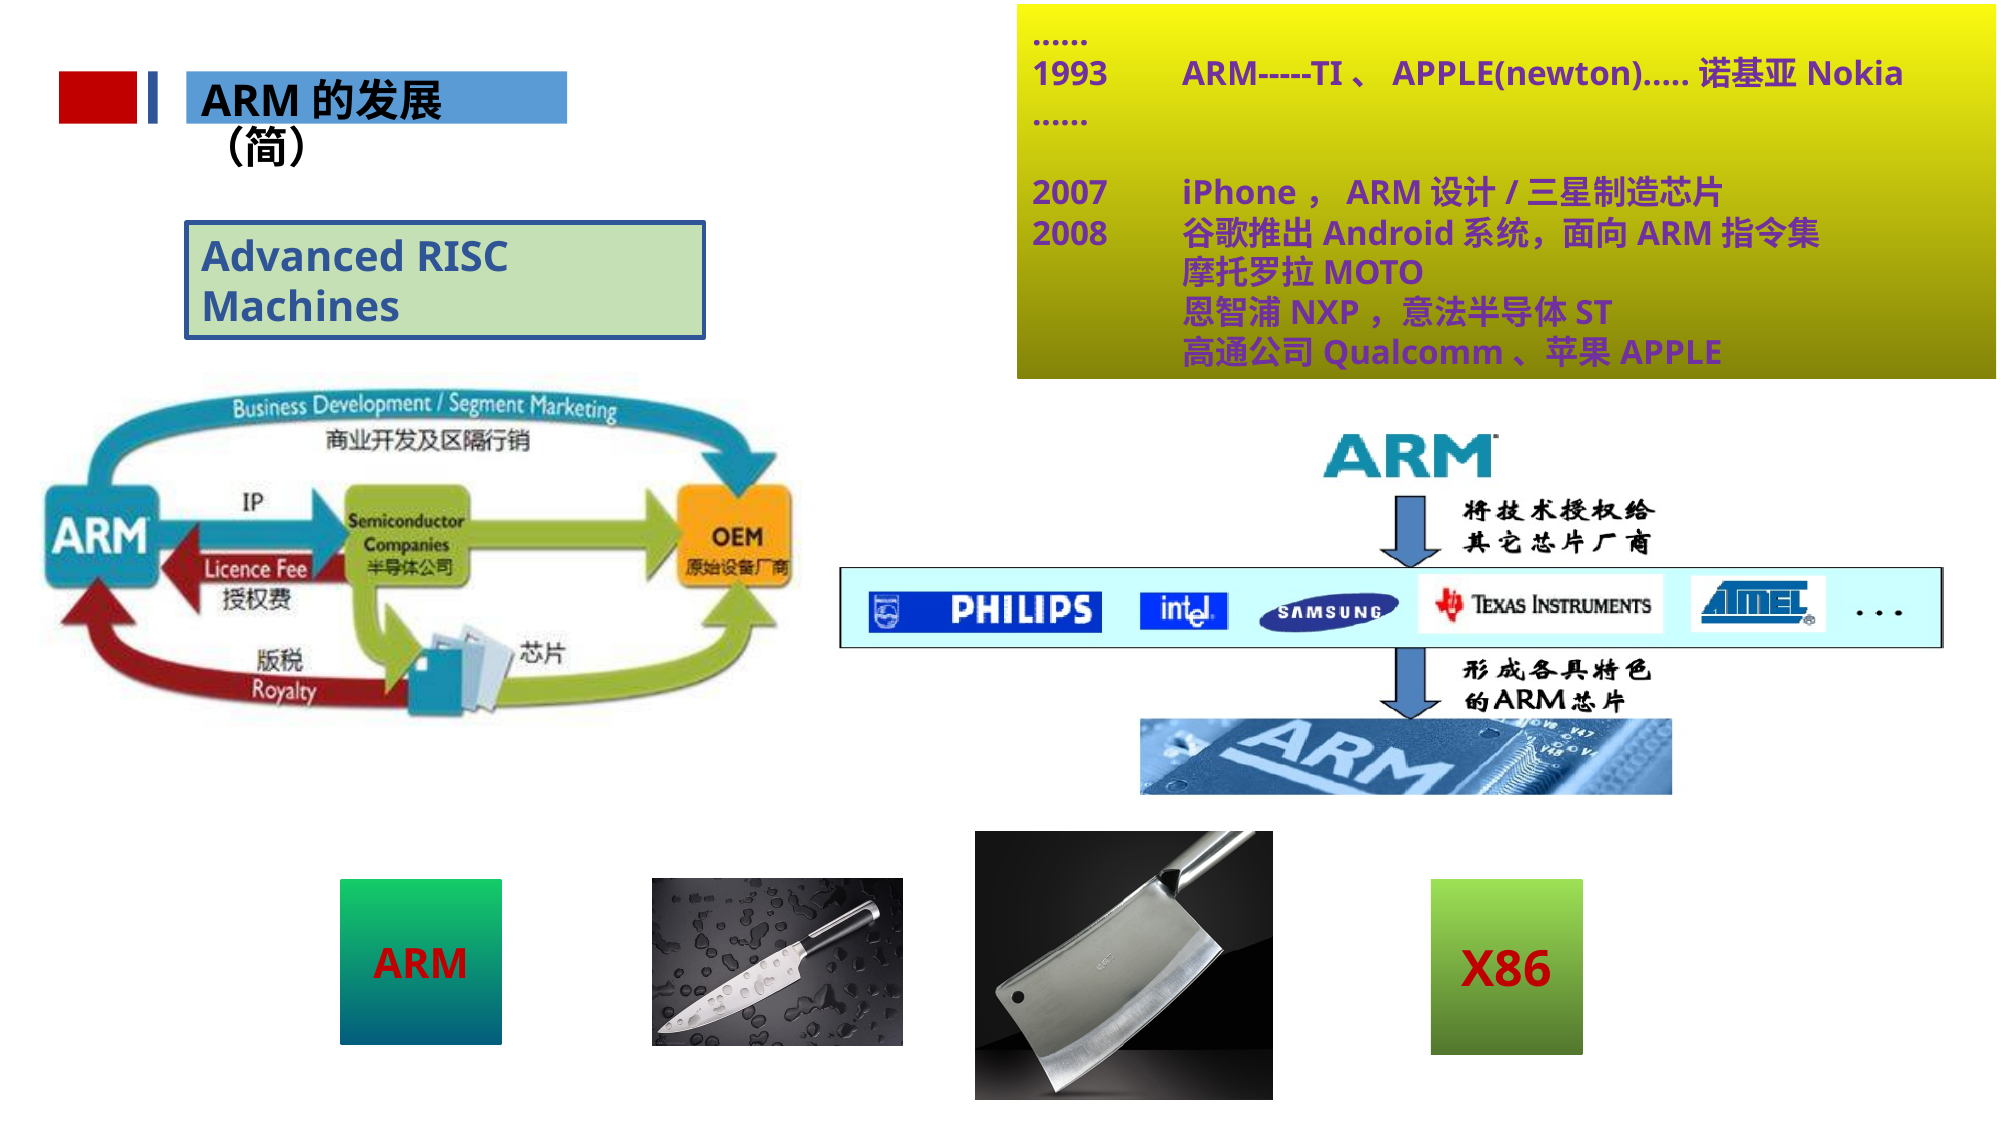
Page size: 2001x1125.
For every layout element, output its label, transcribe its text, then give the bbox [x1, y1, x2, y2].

picture [652, 878, 903, 1046]
text_box X86 [1430, 879, 1583, 1055]
text_box ARM的发展（简） [186, 71, 568, 124]
text_box Advanced RISC Machines [186, 222, 704, 338]
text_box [58, 71, 158, 124]
text_box ARM [340, 879, 502, 1045]
text_box ...... 1993 ARM-----TI、APPLE(newton).....诺基亚Nokia ...... 2007 iPhone，ARM设计/三星制造芯片 2008 谷歌推出Android系统，面向ARM指令集 摩托罗拉MOTO 恩智浦NXP，意法半导体ST 高通公司Qualcomm、苹果APPLE [1017, 4, 1997, 379]
picture [13, 372, 1977, 1100]
